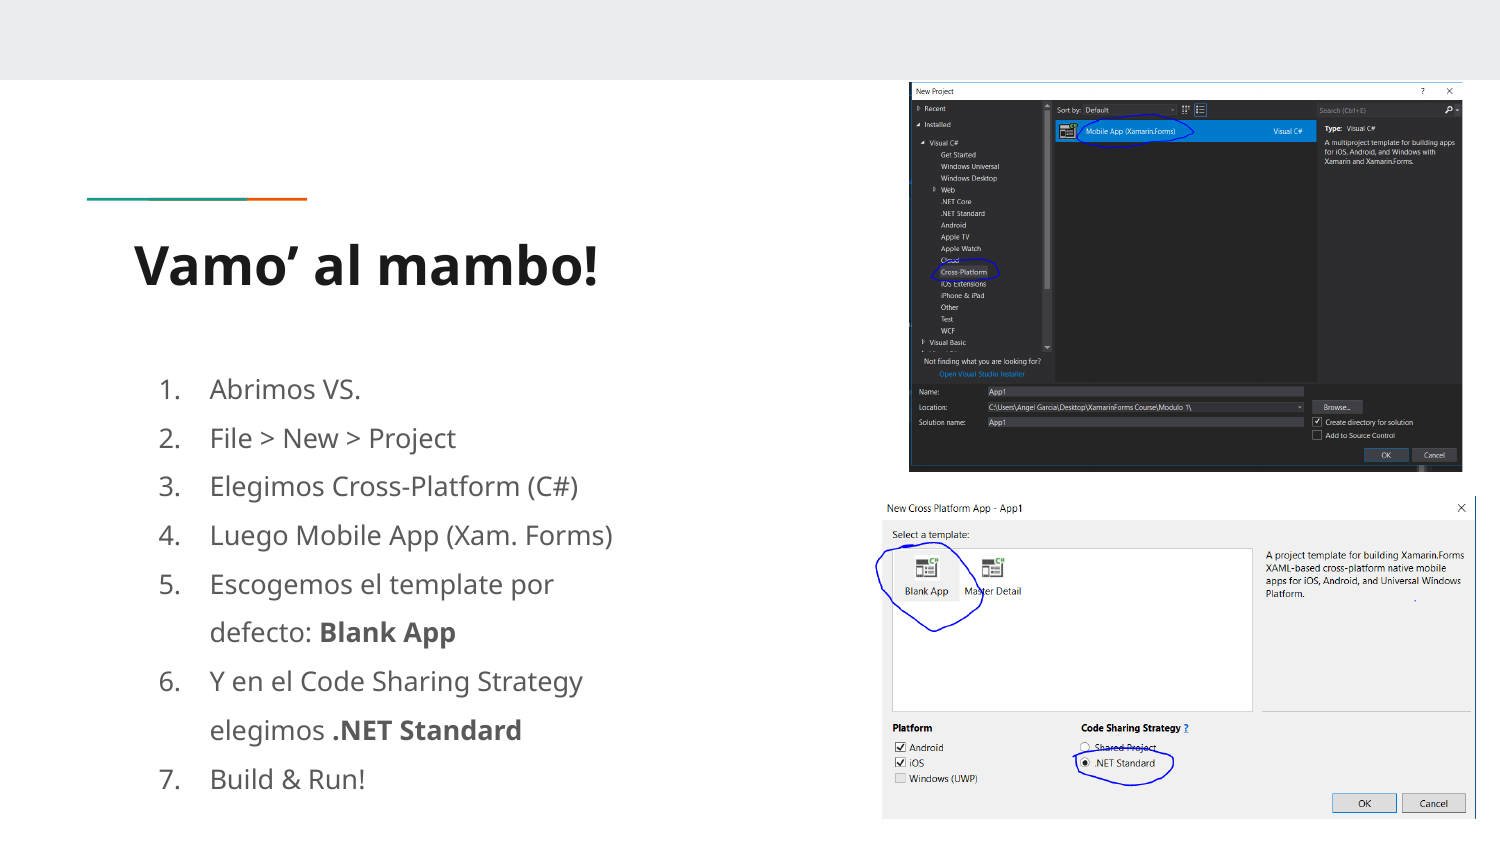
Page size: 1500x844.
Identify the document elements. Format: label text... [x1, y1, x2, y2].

picture [875, 496, 1476, 819]
list Abrimos VS. File > New > Project Elegimos Cross-Platform (C#) Luego Mobile App (Xam. Forms) Escogemos el template por defecto: Blank App Y en el Code Sharing Strategy elegimos .NET Standard Build & Run! [119, 341, 634, 819]
picture [908, 82, 1463, 472]
title Vamo’ al mambo! [119, 216, 903, 305]
